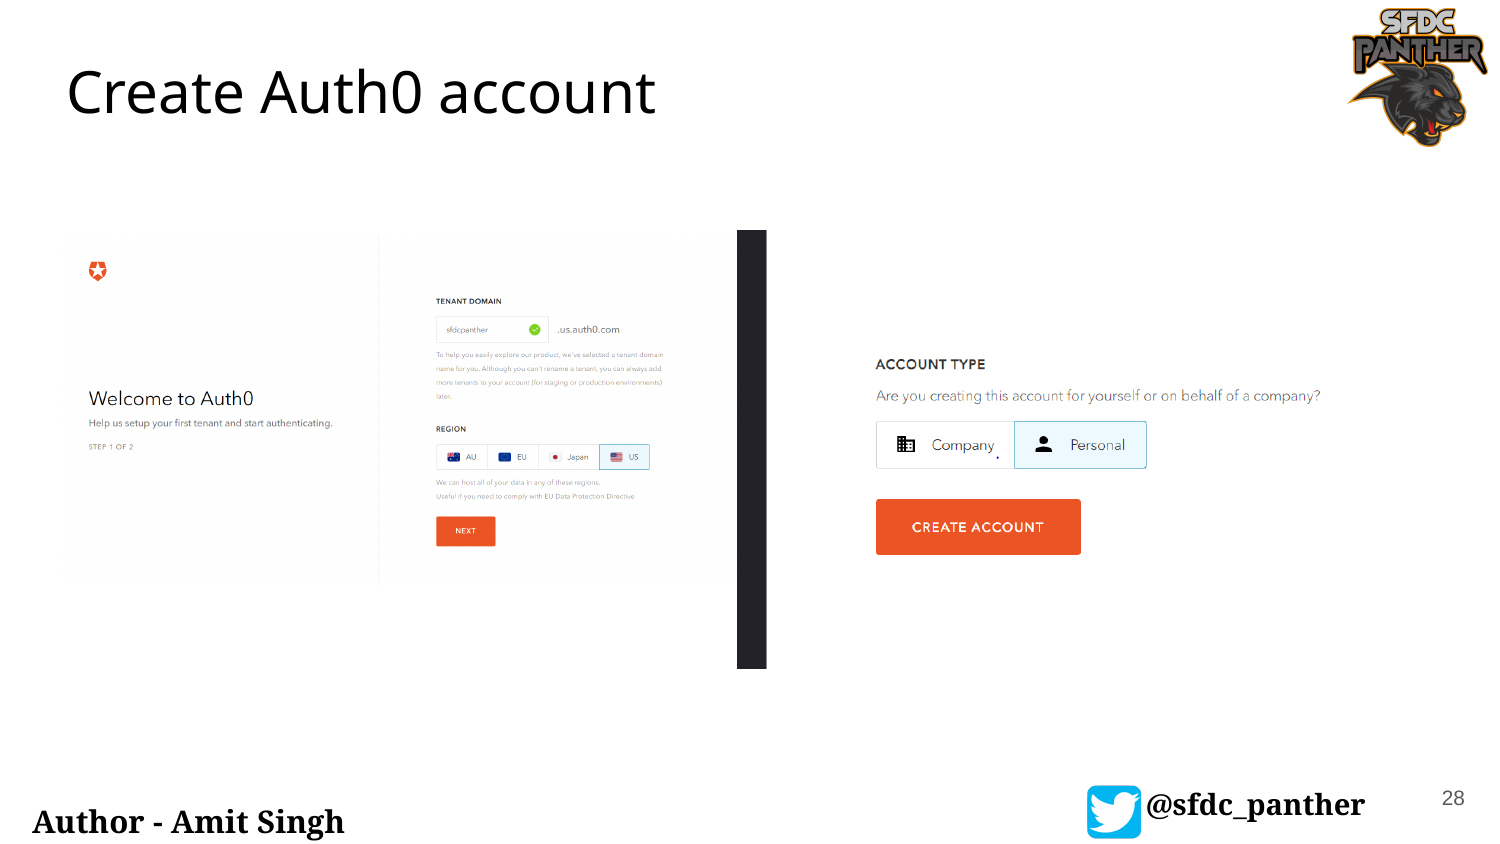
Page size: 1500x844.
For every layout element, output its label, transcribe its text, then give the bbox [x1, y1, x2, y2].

picture [1347, 8, 1488, 147]
picture [61, 230, 1470, 670]
slide_number 28 [1389, 764, 1480, 830]
title Create Auth0 account [51, 40, 1449, 135]
picture [1085, 784, 1144, 842]
